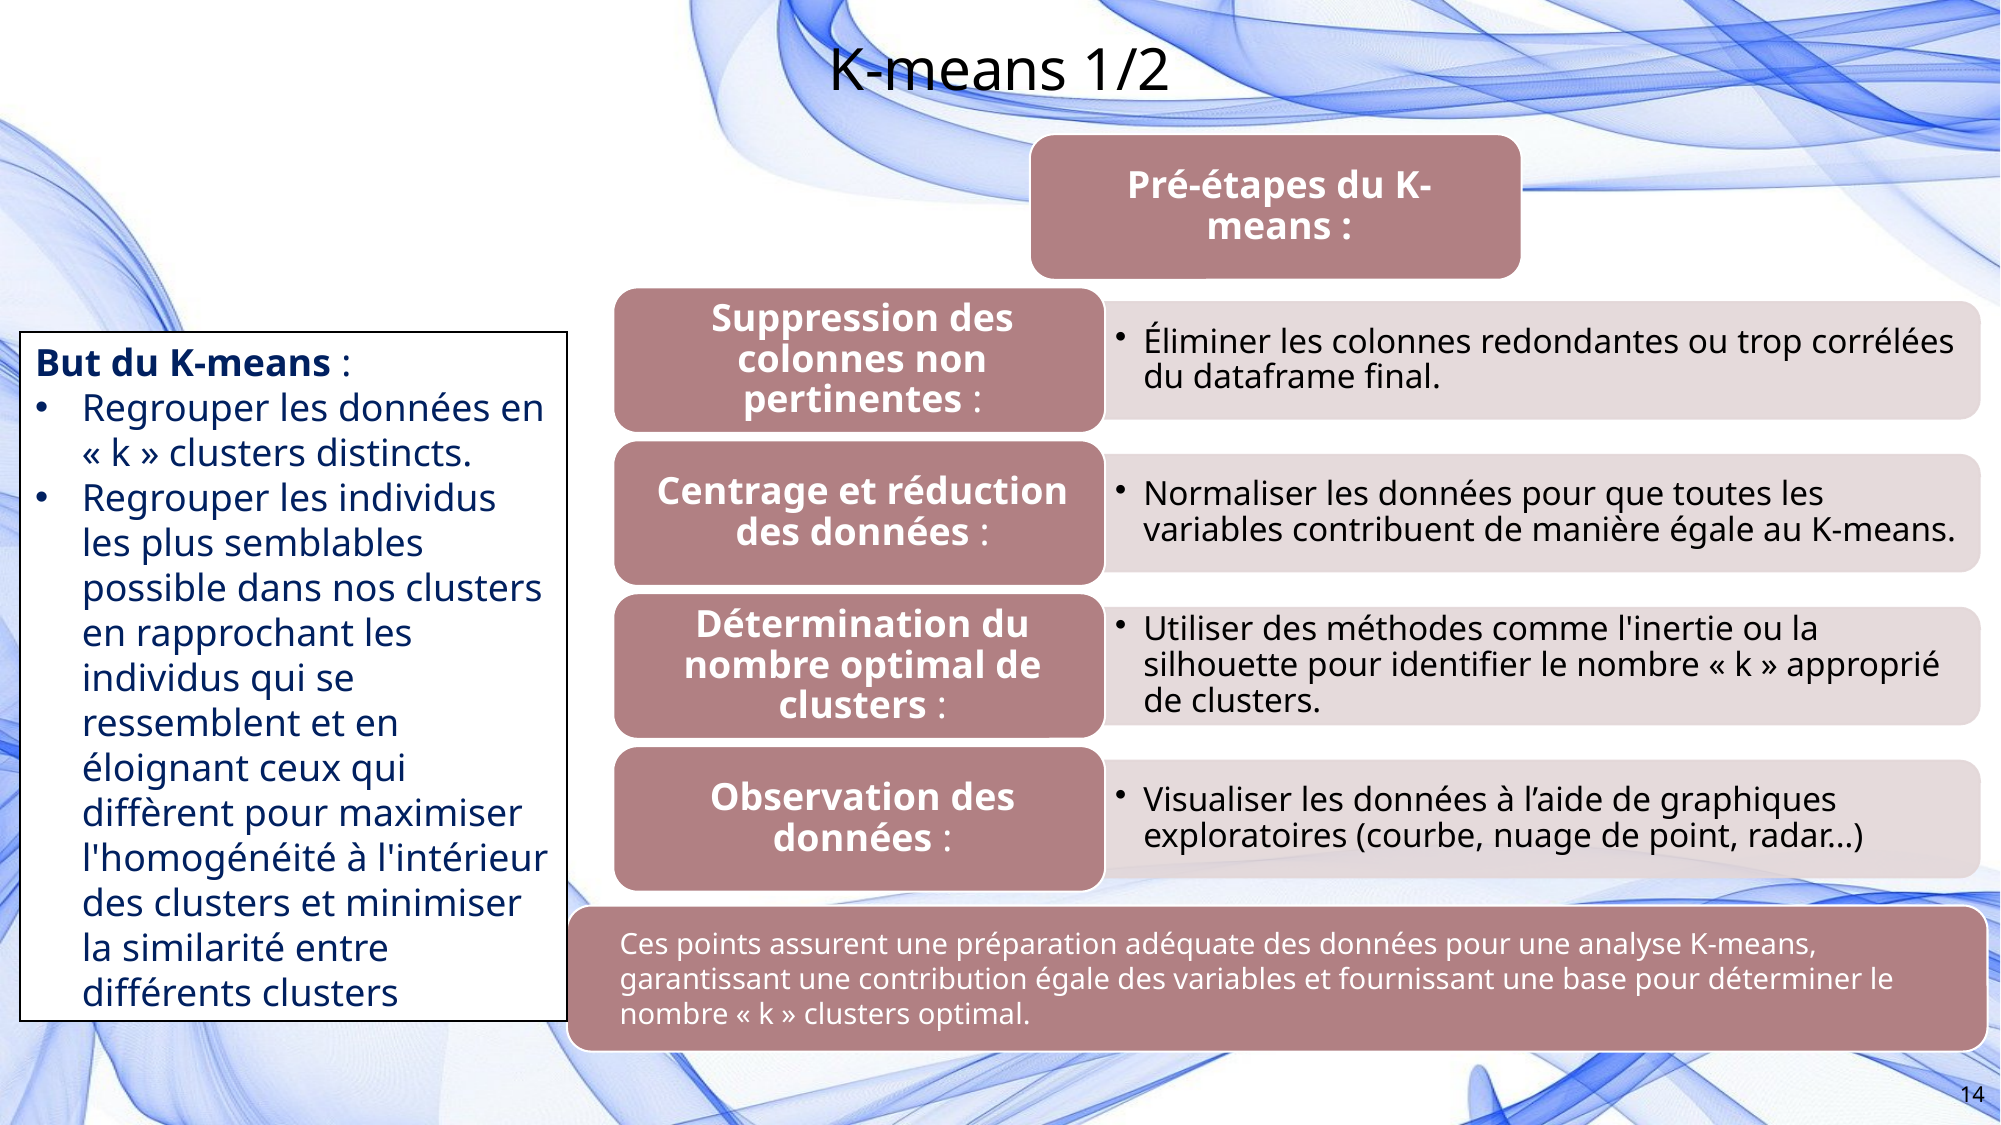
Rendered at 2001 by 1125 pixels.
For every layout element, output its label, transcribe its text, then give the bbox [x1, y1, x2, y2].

picture [0, 0, 2001, 1125]
text_box K-means 1/2 [466, 24, 1534, 110]
text_box But du K-means : Regrouper les données en « k » clusters distincts. Regrouper les individus les plus semblables possible dans nos clusters en rapprochant les individus qui se ressemblent et en éloignant ceux qui diffèrent pour maximiser l'homogénéité à l'intérieur des clusters et minimiser la similarité entre différents clusters [19, 331, 568, 1022]
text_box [566, 905, 1988, 1052]
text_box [613, 134, 1980, 893]
slide_number 14 [1898, 1065, 2000, 1125]
